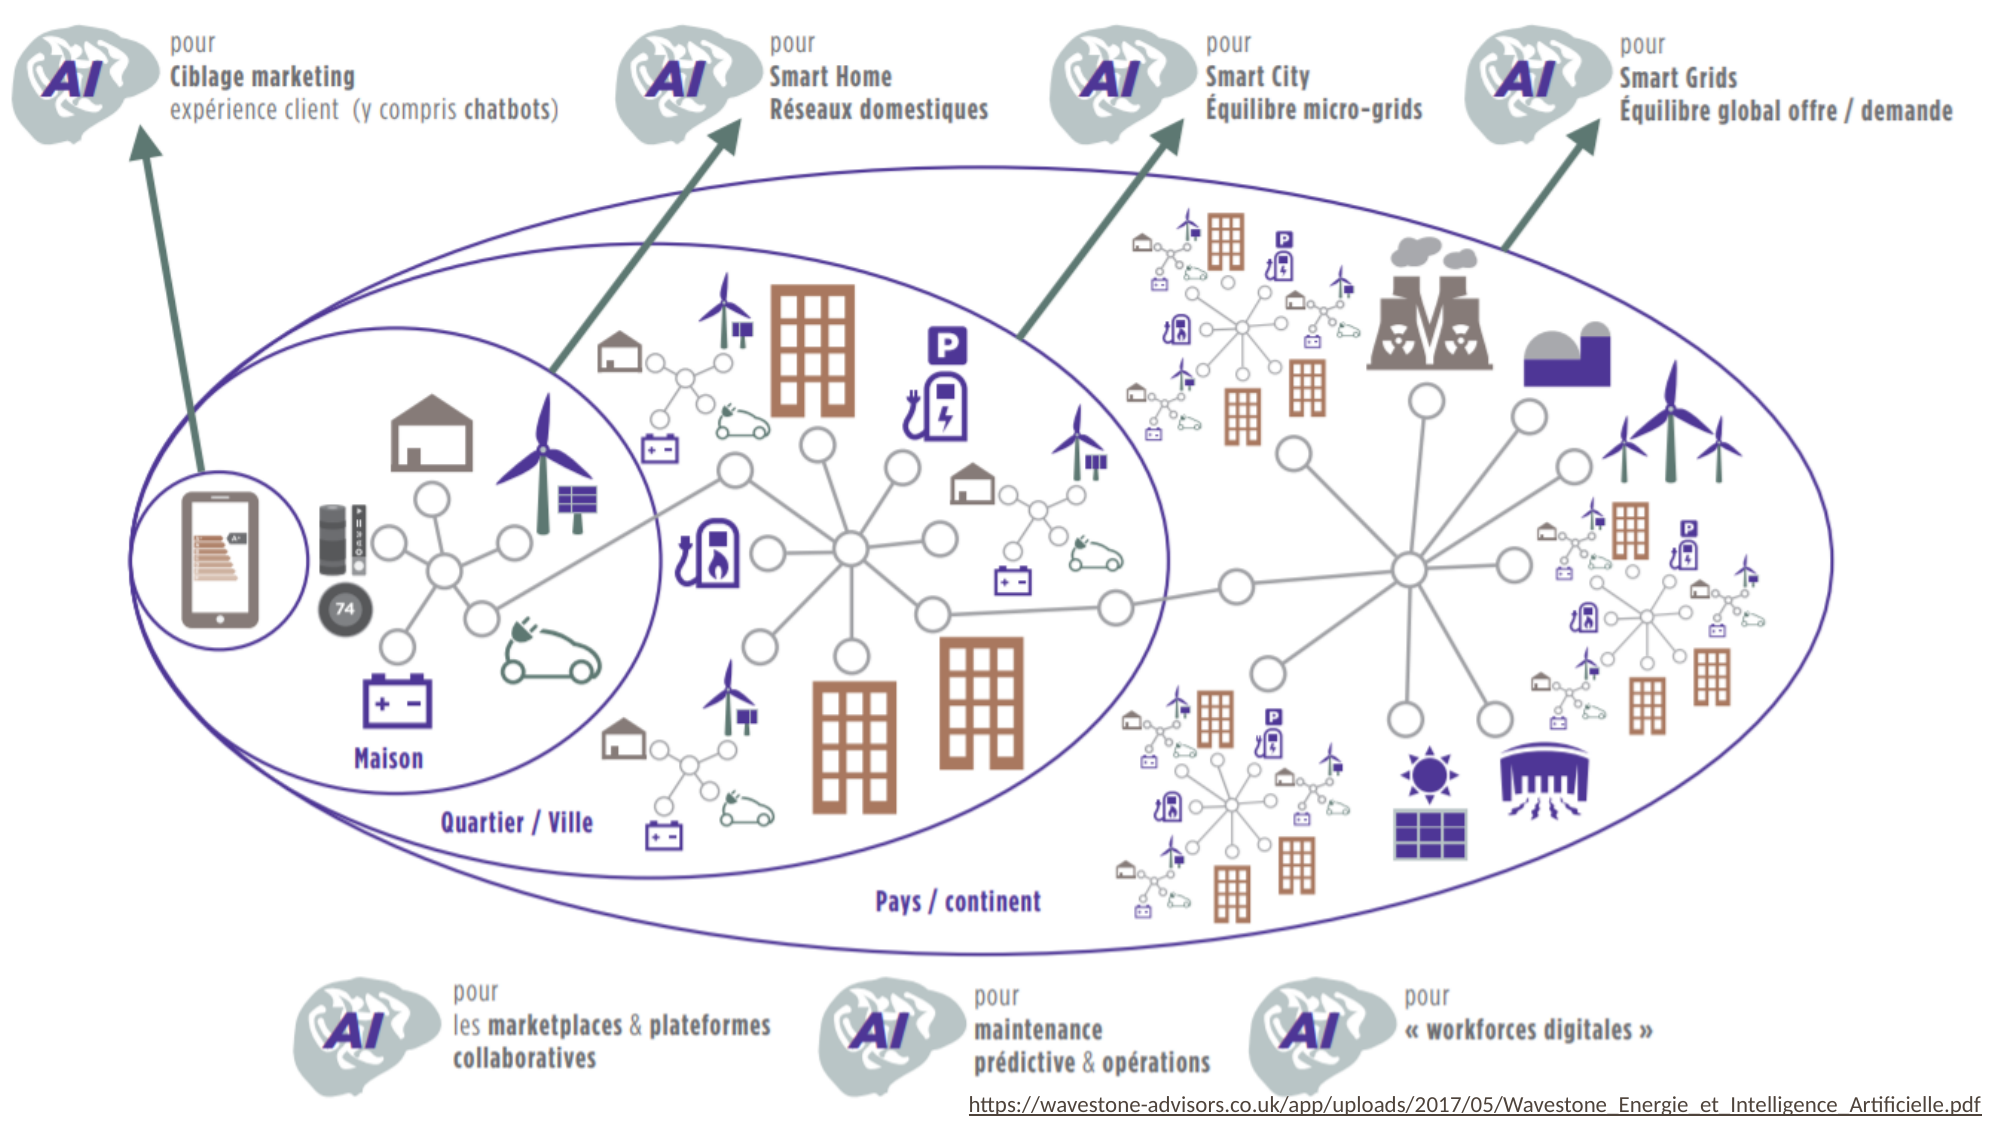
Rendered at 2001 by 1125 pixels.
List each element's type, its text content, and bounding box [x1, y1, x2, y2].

picture [0, 9, 2000, 1109]
text_box https://wavestone-advisors.co.uk/app/uploads/2017/05/Wavestone_Energie_et_Intelligence_Artificielle.pdf [954, 1109, 2000, 1125]
